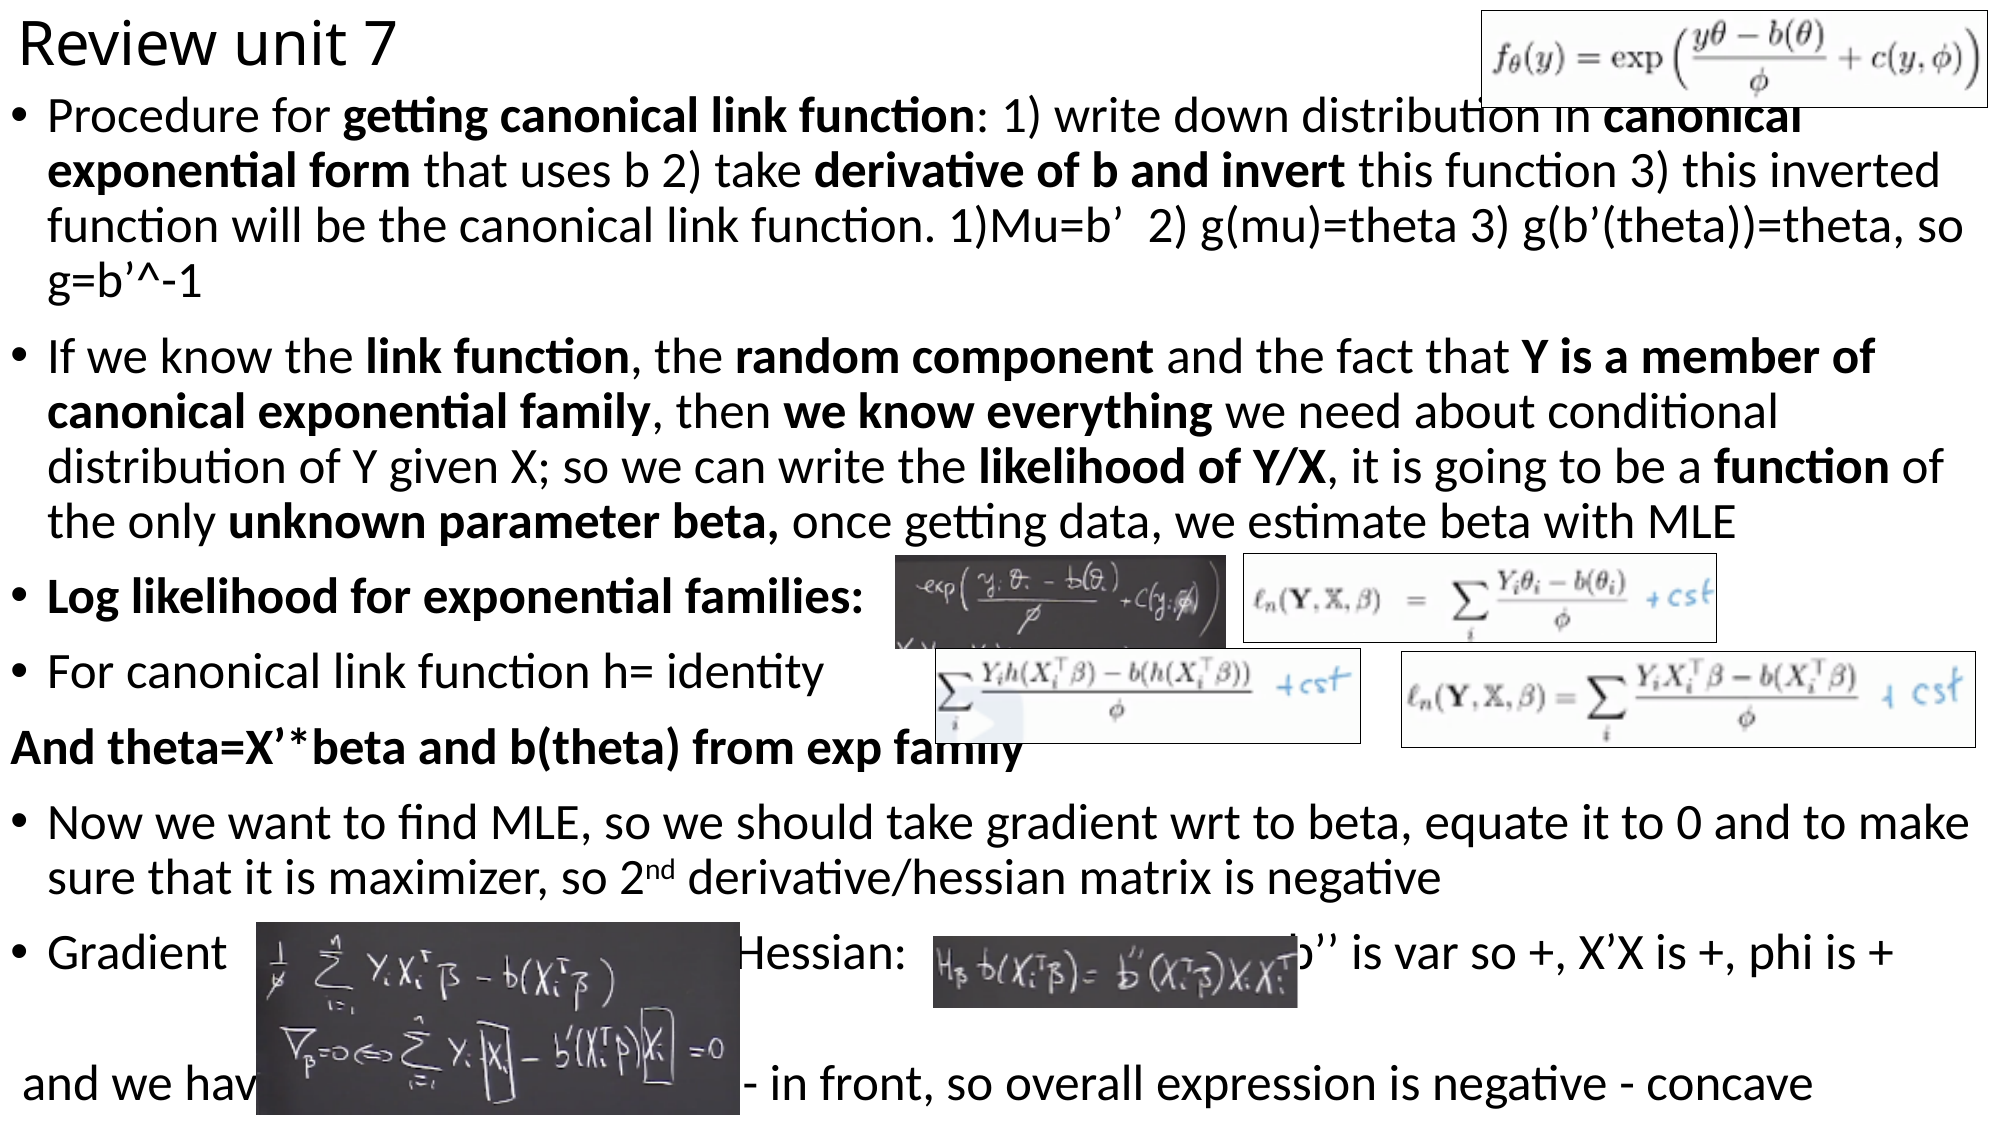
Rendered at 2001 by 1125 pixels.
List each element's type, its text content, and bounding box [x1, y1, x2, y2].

picture [1243, 553, 1717, 643]
picture [1481, 10, 1988, 108]
picture [1401, 651, 1976, 748]
title Review unit 7 [2, 4, 1999, 86]
list Procedure for getting canonical link function: 1) write down distribution in canonical exponential form that uses b 2) take derivative of b and invert this function 3) this inverted function will be the canonical link function. 1)Mu=b’ 2) g(mu)=theta 3) g(b’(theta))=theta, so g=b’^-1 If we know the link function, the random component and the fact that Y is a member of canonical exponential family, then we know everything we need about conditional distribution of Y given X; so we can write the likelihood of Y/X, it is going to be a function of the only unknown parameter beta, once getting data, we estimate beta with MLE Log likelihood for exponential families: For canonical link function h= identity And theta=X’*beta and b(theta) from exp family Now we want to find MLE, so we should take gradient wrt to beta, equate it to 0 and to make sure that it is maximizer, so 2nd derivative/hessian matrix is negative Gradient Hessian: b’’ is var so +, X’X is +, phi is + and we have - in front, so overall expression is negative - concave [0, 81, 1992, 1125]
picture [933, 936, 1300, 1008]
picture [256, 922, 740, 1115]
picture [895, 555, 1361, 744]
